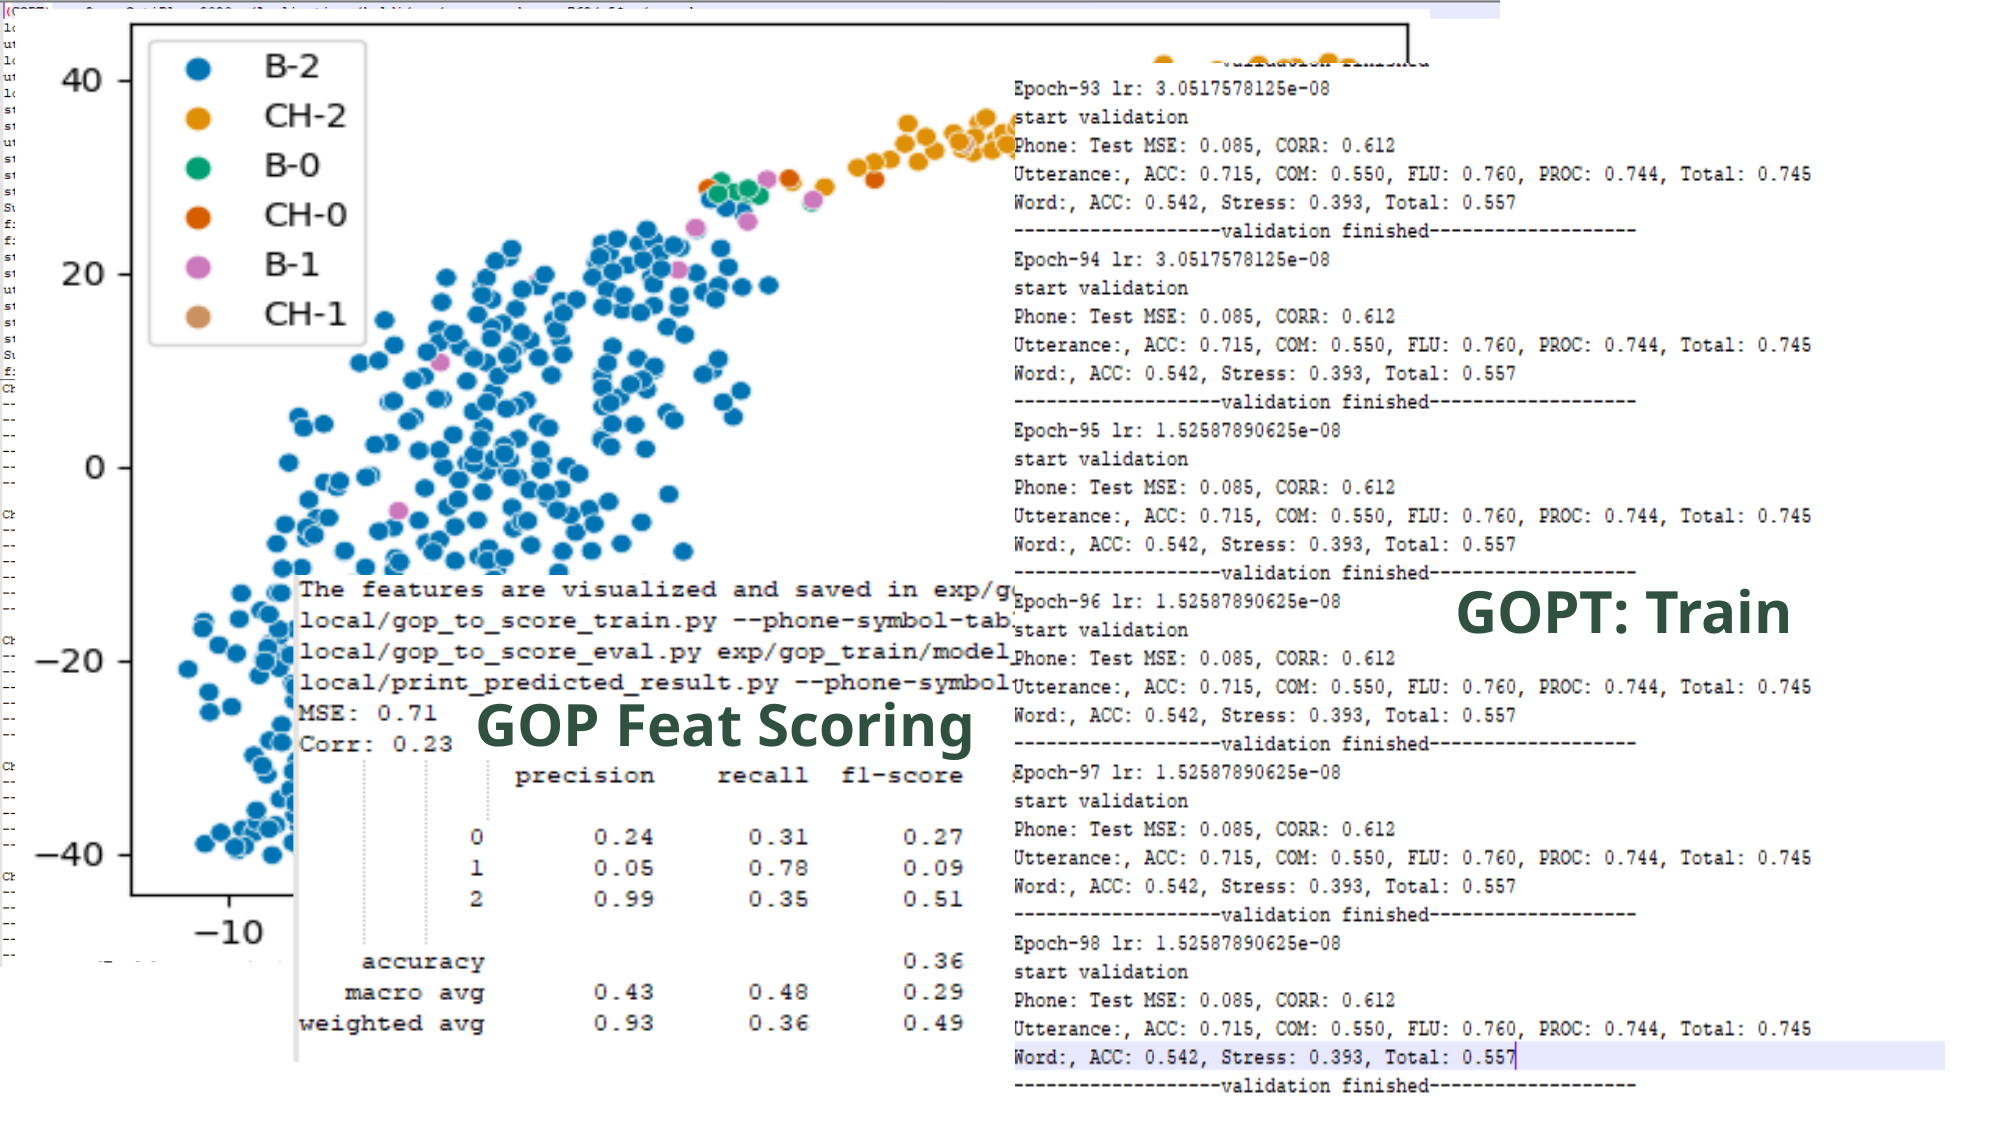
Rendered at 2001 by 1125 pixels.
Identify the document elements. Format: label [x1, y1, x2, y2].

text_box [293, 574, 1009, 1062]
text_box [1014, 63, 1946, 1103]
text_box [14, 9, 1431, 1125]
picture [0, 0, 1501, 967]
